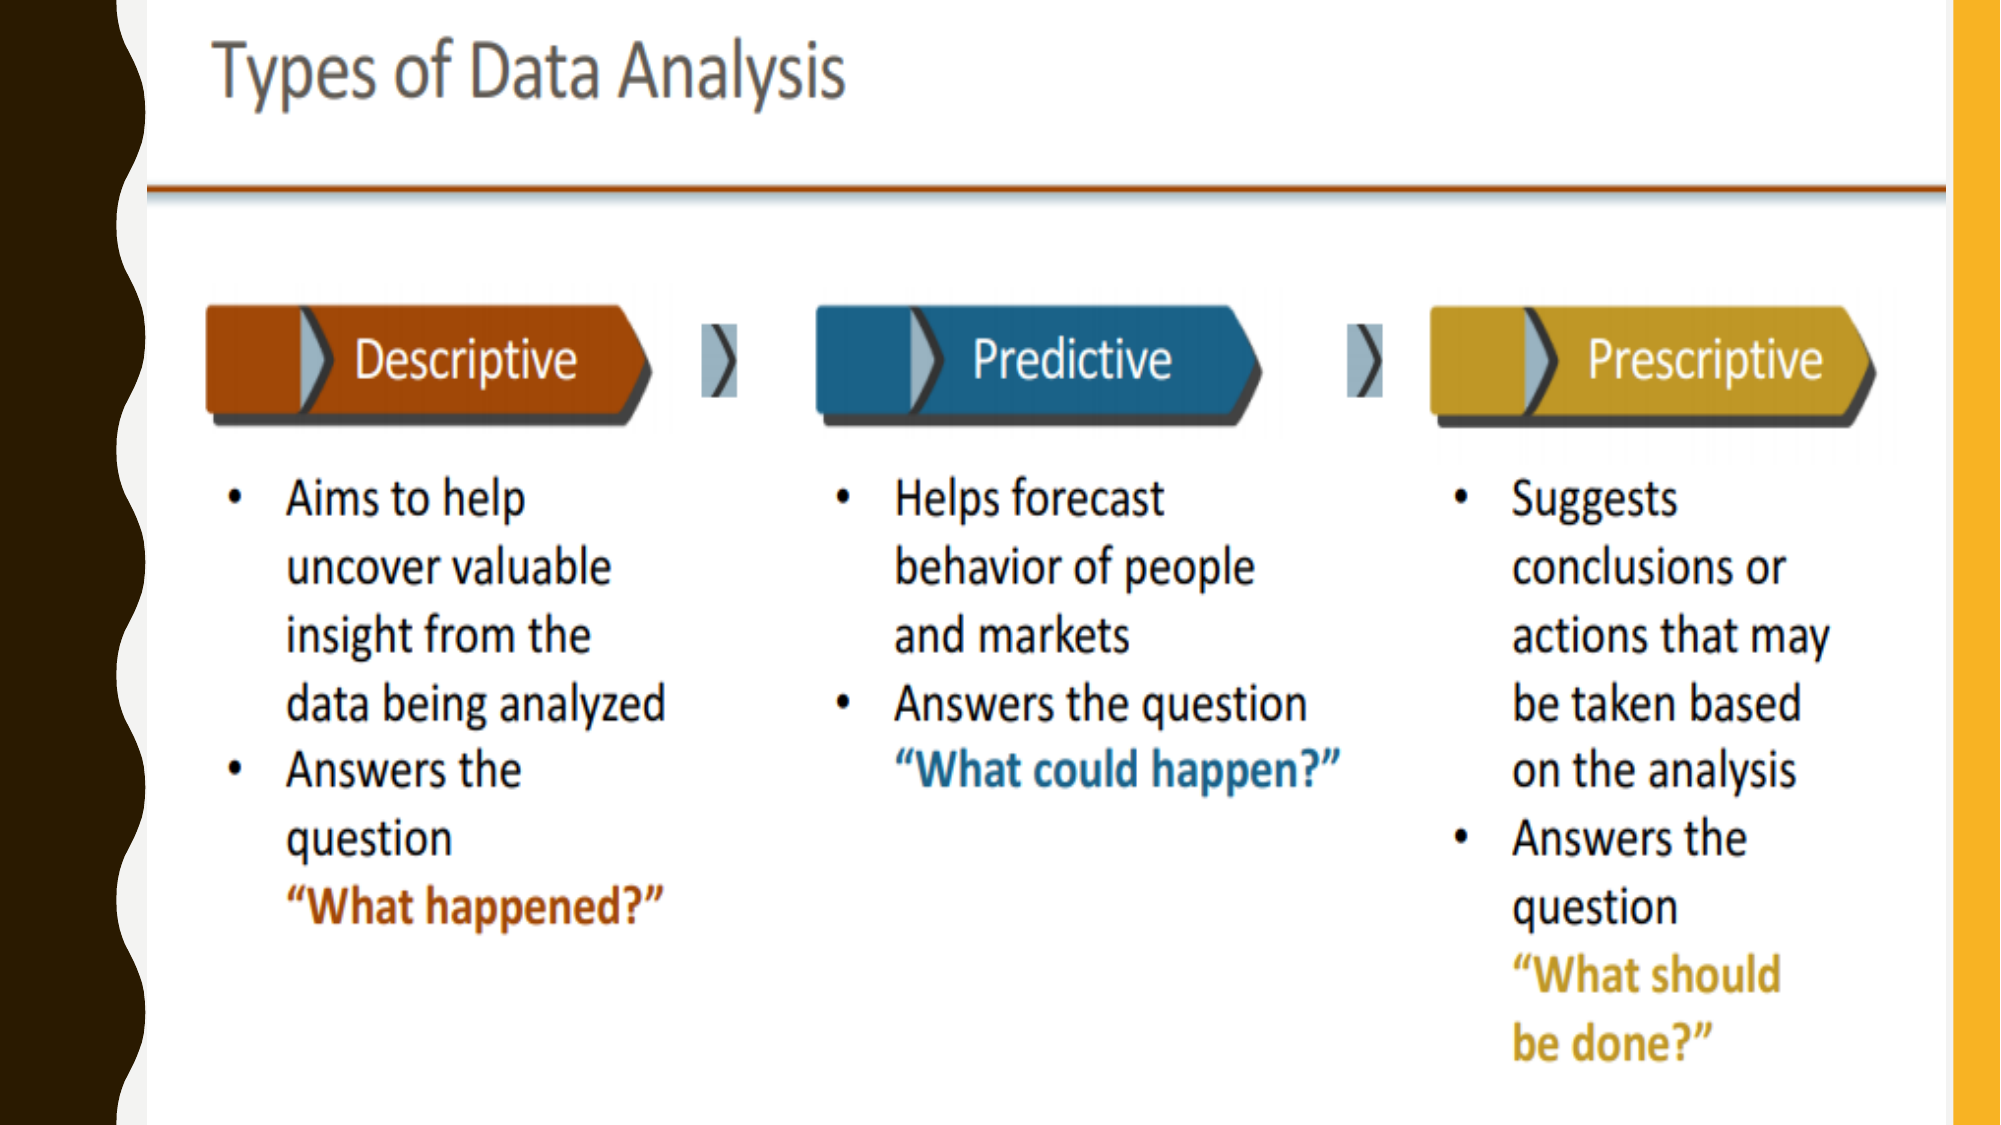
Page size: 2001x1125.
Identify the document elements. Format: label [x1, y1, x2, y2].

picture [147, 0, 1946, 1125]
